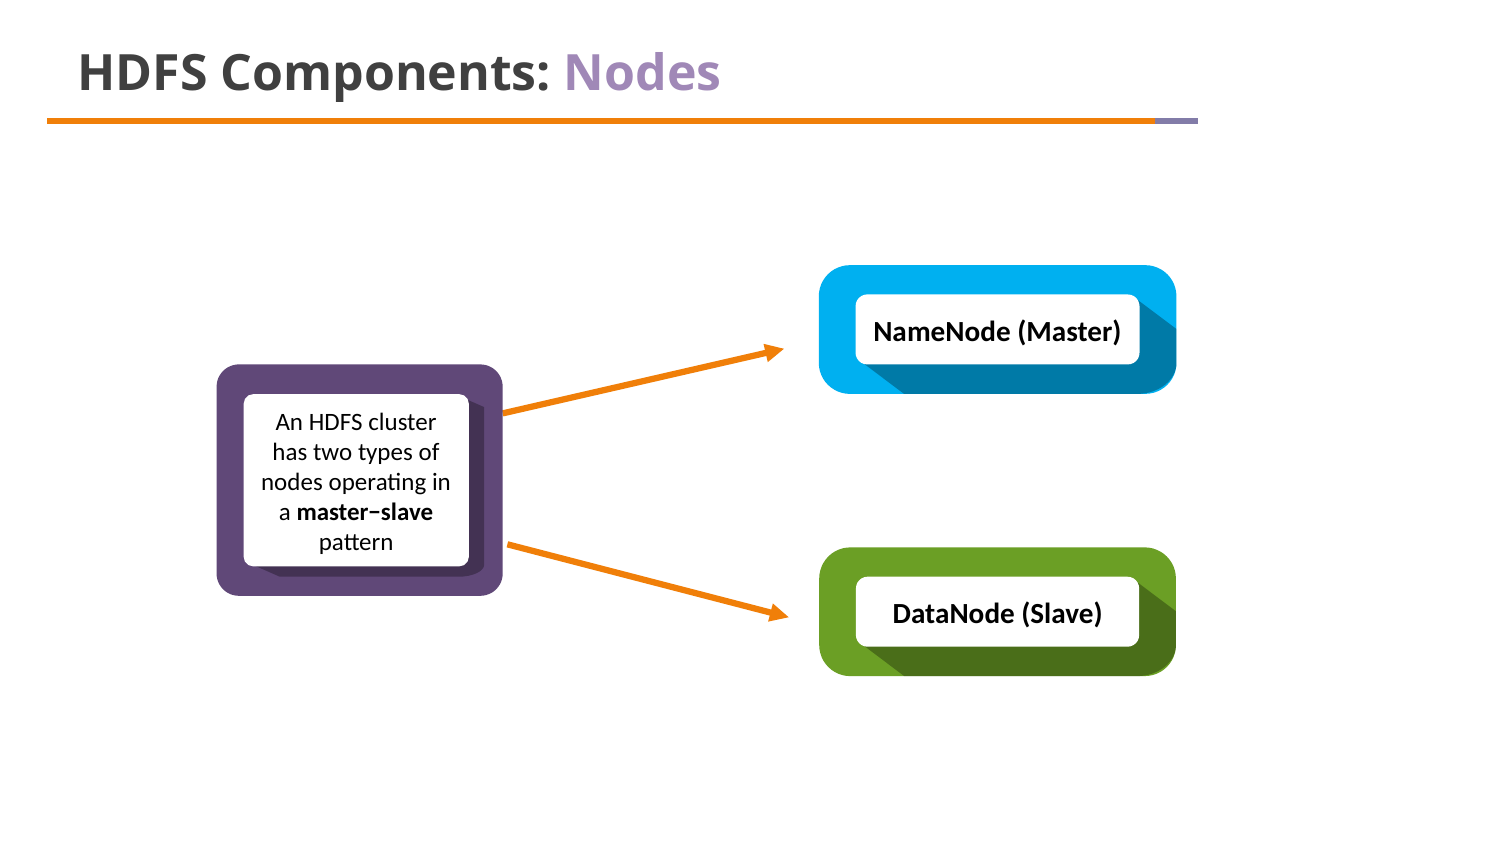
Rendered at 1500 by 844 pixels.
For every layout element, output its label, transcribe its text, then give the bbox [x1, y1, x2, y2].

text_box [507, 544, 789, 618]
text_box HDFS Components: Nodes [77, 23, 1143, 119]
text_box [818, 265, 1177, 394]
text_box [215, 363, 504, 597]
text_box An HDFS cluster has two types of nodes operating in a master−slave pattern [242, 393, 470, 568]
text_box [819, 547, 1176, 677]
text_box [502, 348, 784, 414]
text_box [257, 399, 486, 578]
